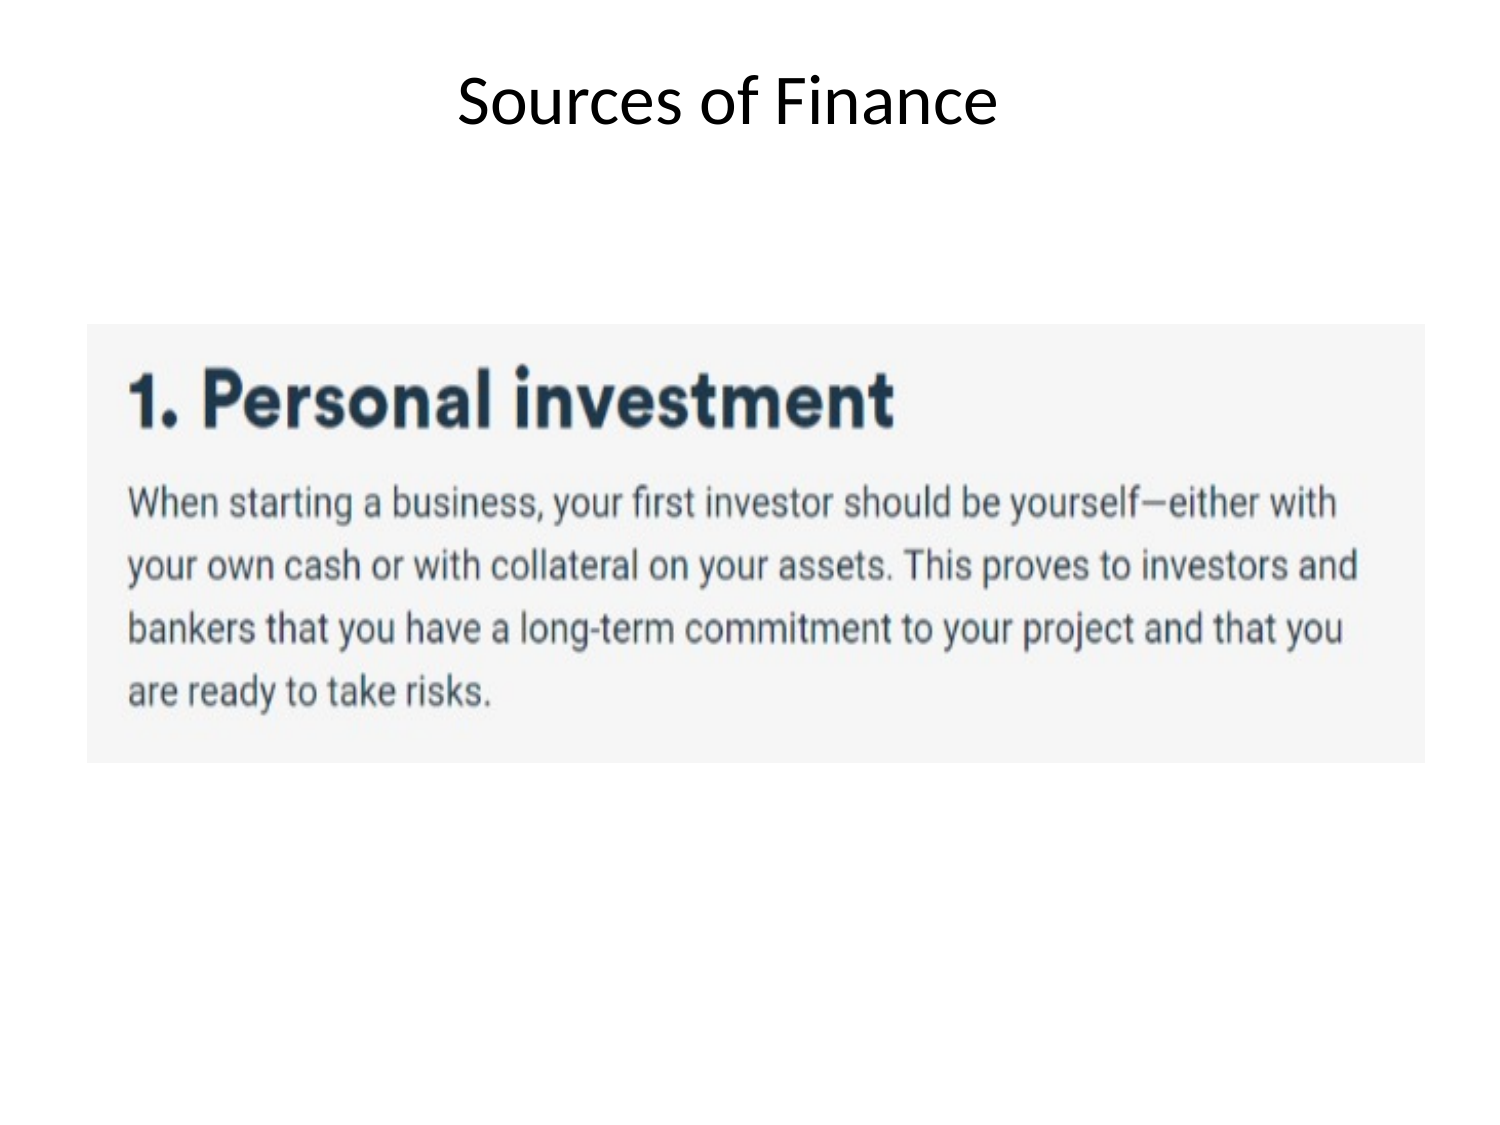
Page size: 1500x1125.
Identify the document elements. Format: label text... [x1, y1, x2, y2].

picture [87, 324, 1426, 763]
title Sources of Finance [75, 45, 1425, 233]
